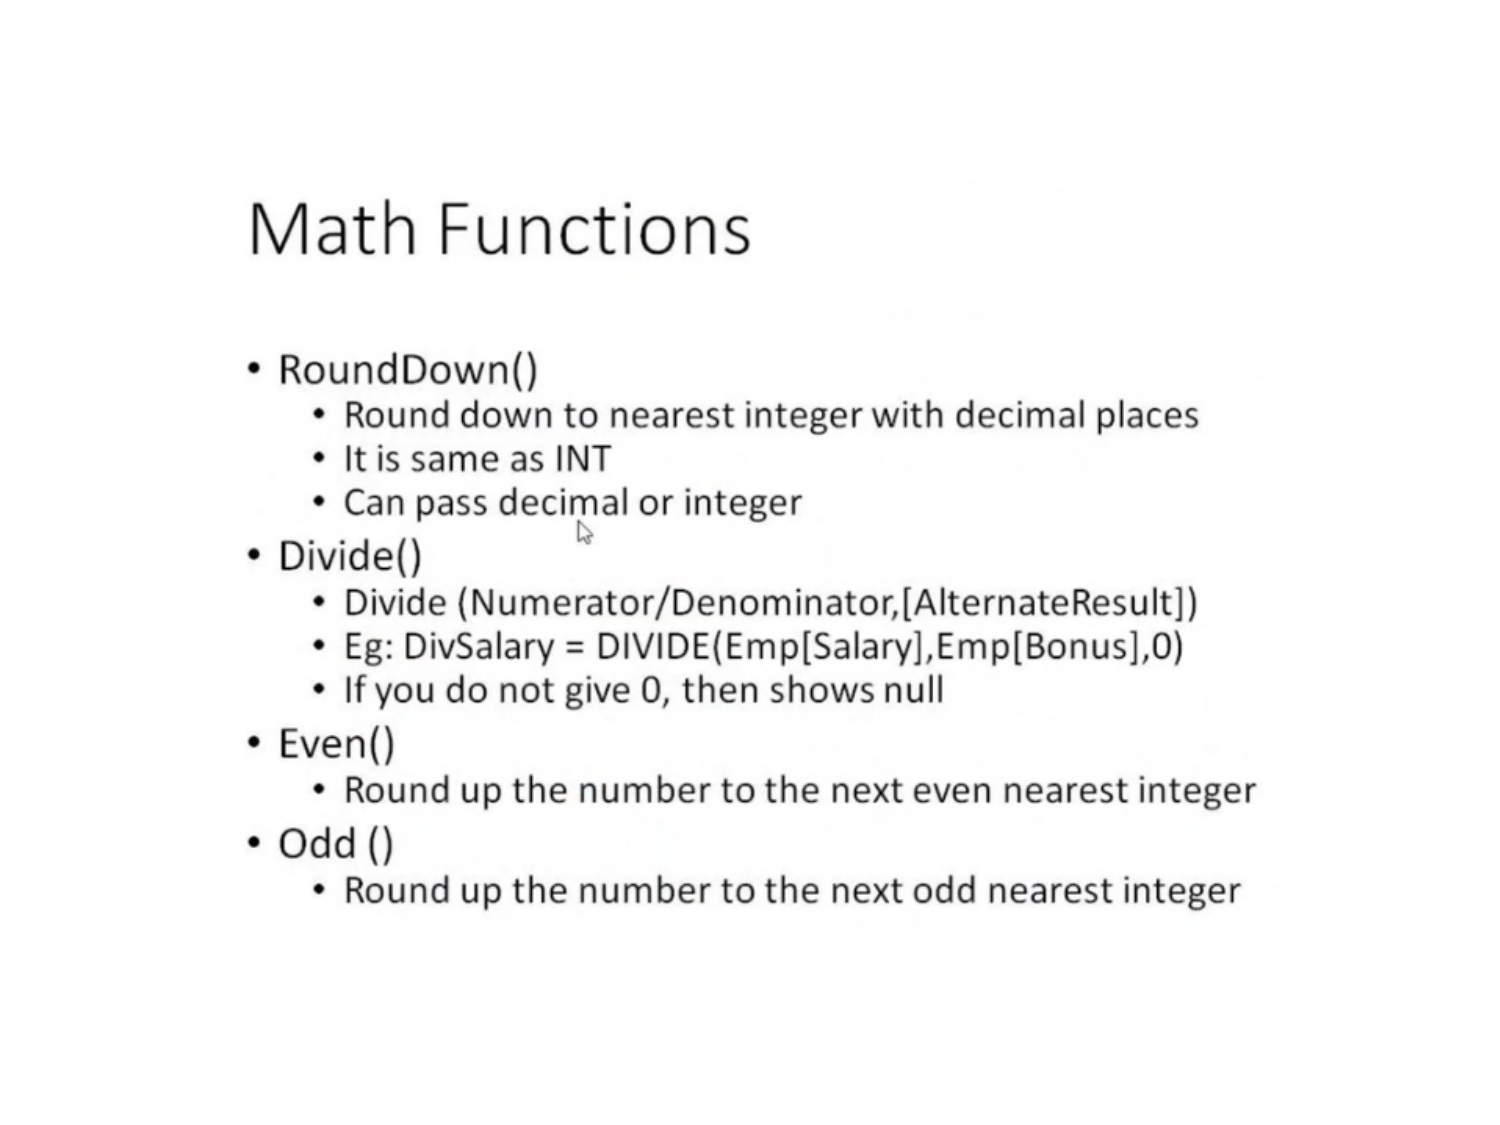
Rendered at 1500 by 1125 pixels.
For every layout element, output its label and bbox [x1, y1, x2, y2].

picture [221, 180, 1279, 945]
